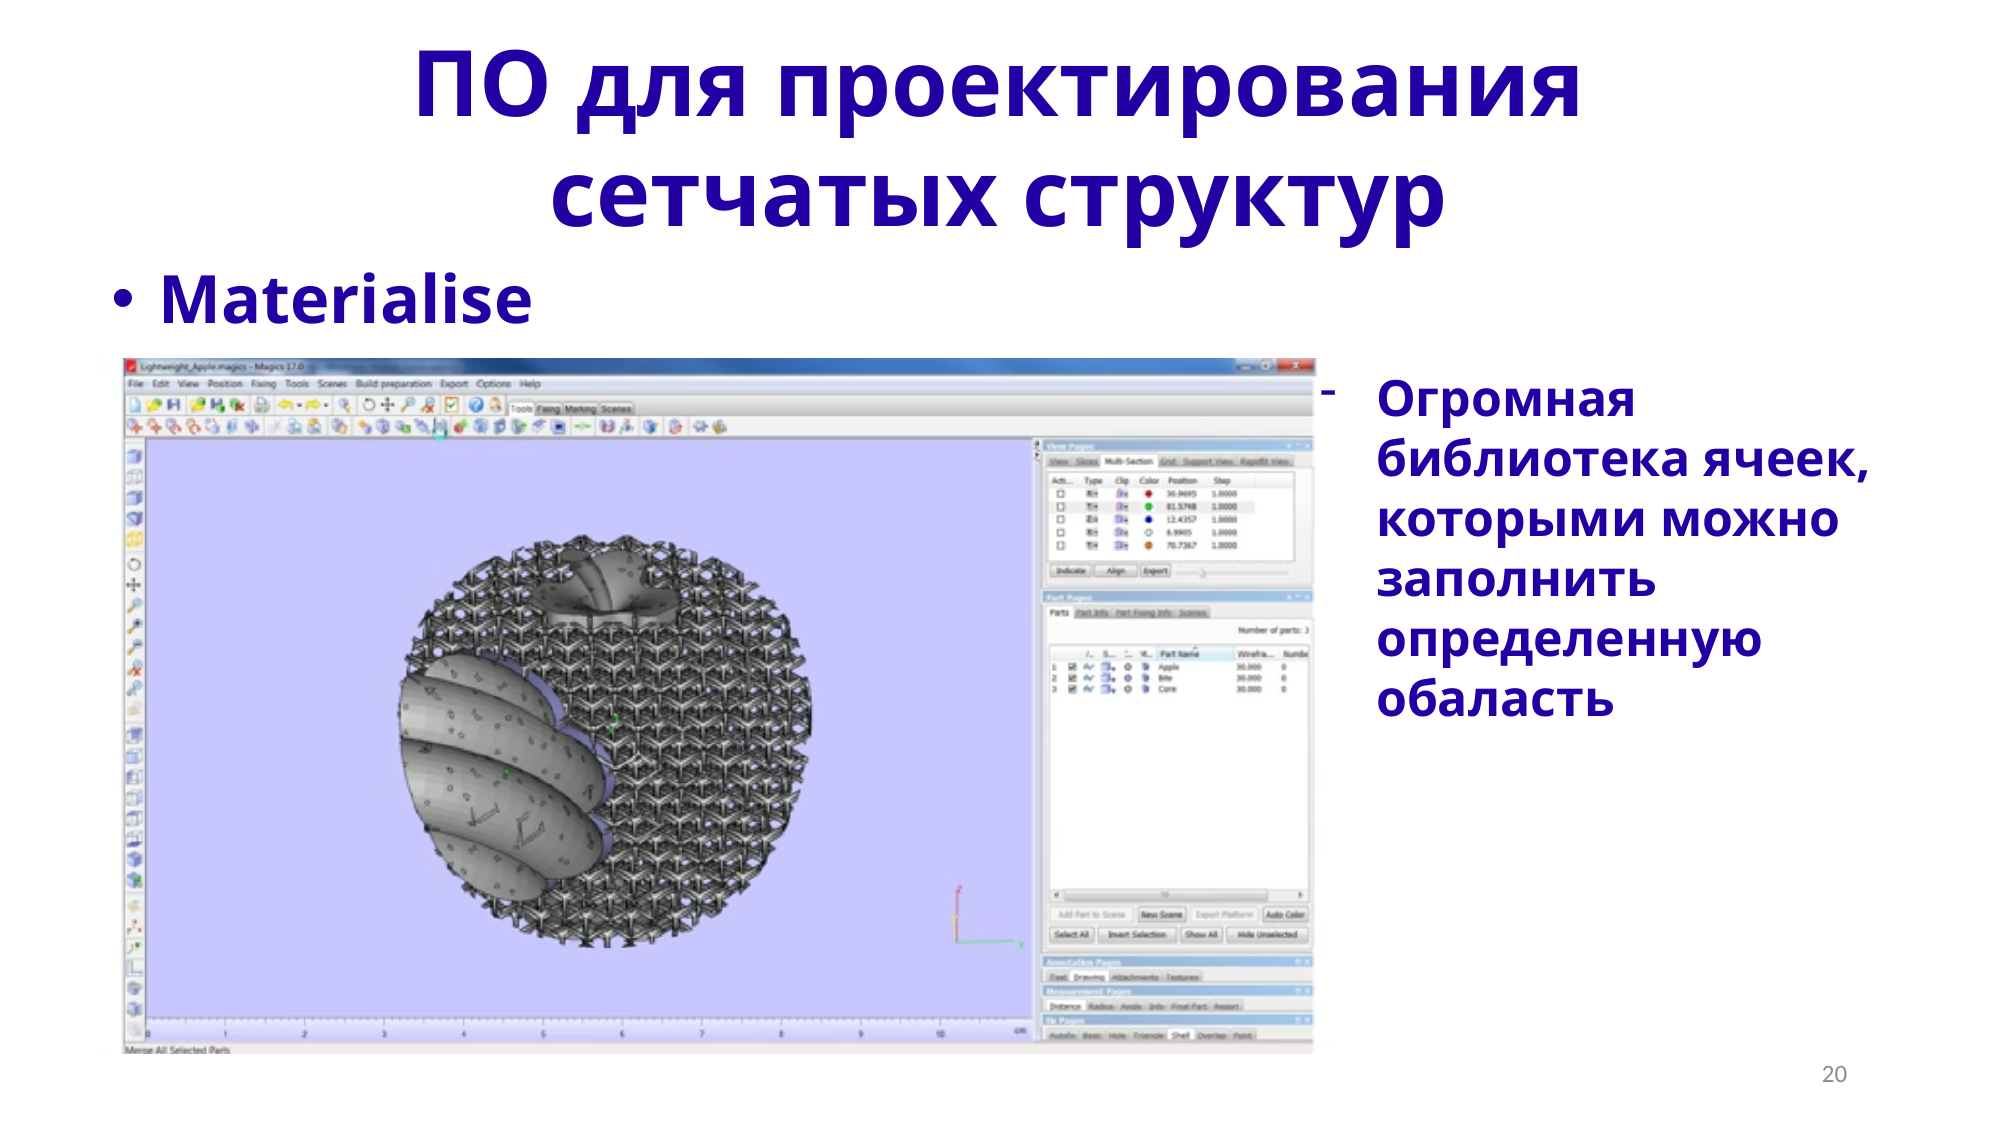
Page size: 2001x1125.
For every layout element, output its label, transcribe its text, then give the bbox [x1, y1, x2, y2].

picture [96, 358, 1337, 1054]
slide_number 20 [1412, 1042, 1863, 1103]
text_box ПО для проектирования сетчатых структур [372, 17, 1625, 253]
text_box Materialise [96, 249, 1039, 344]
text_box Огромная библиотека ячеек, которыми можно заполнить определенную обаласть [1337, 358, 1939, 734]
